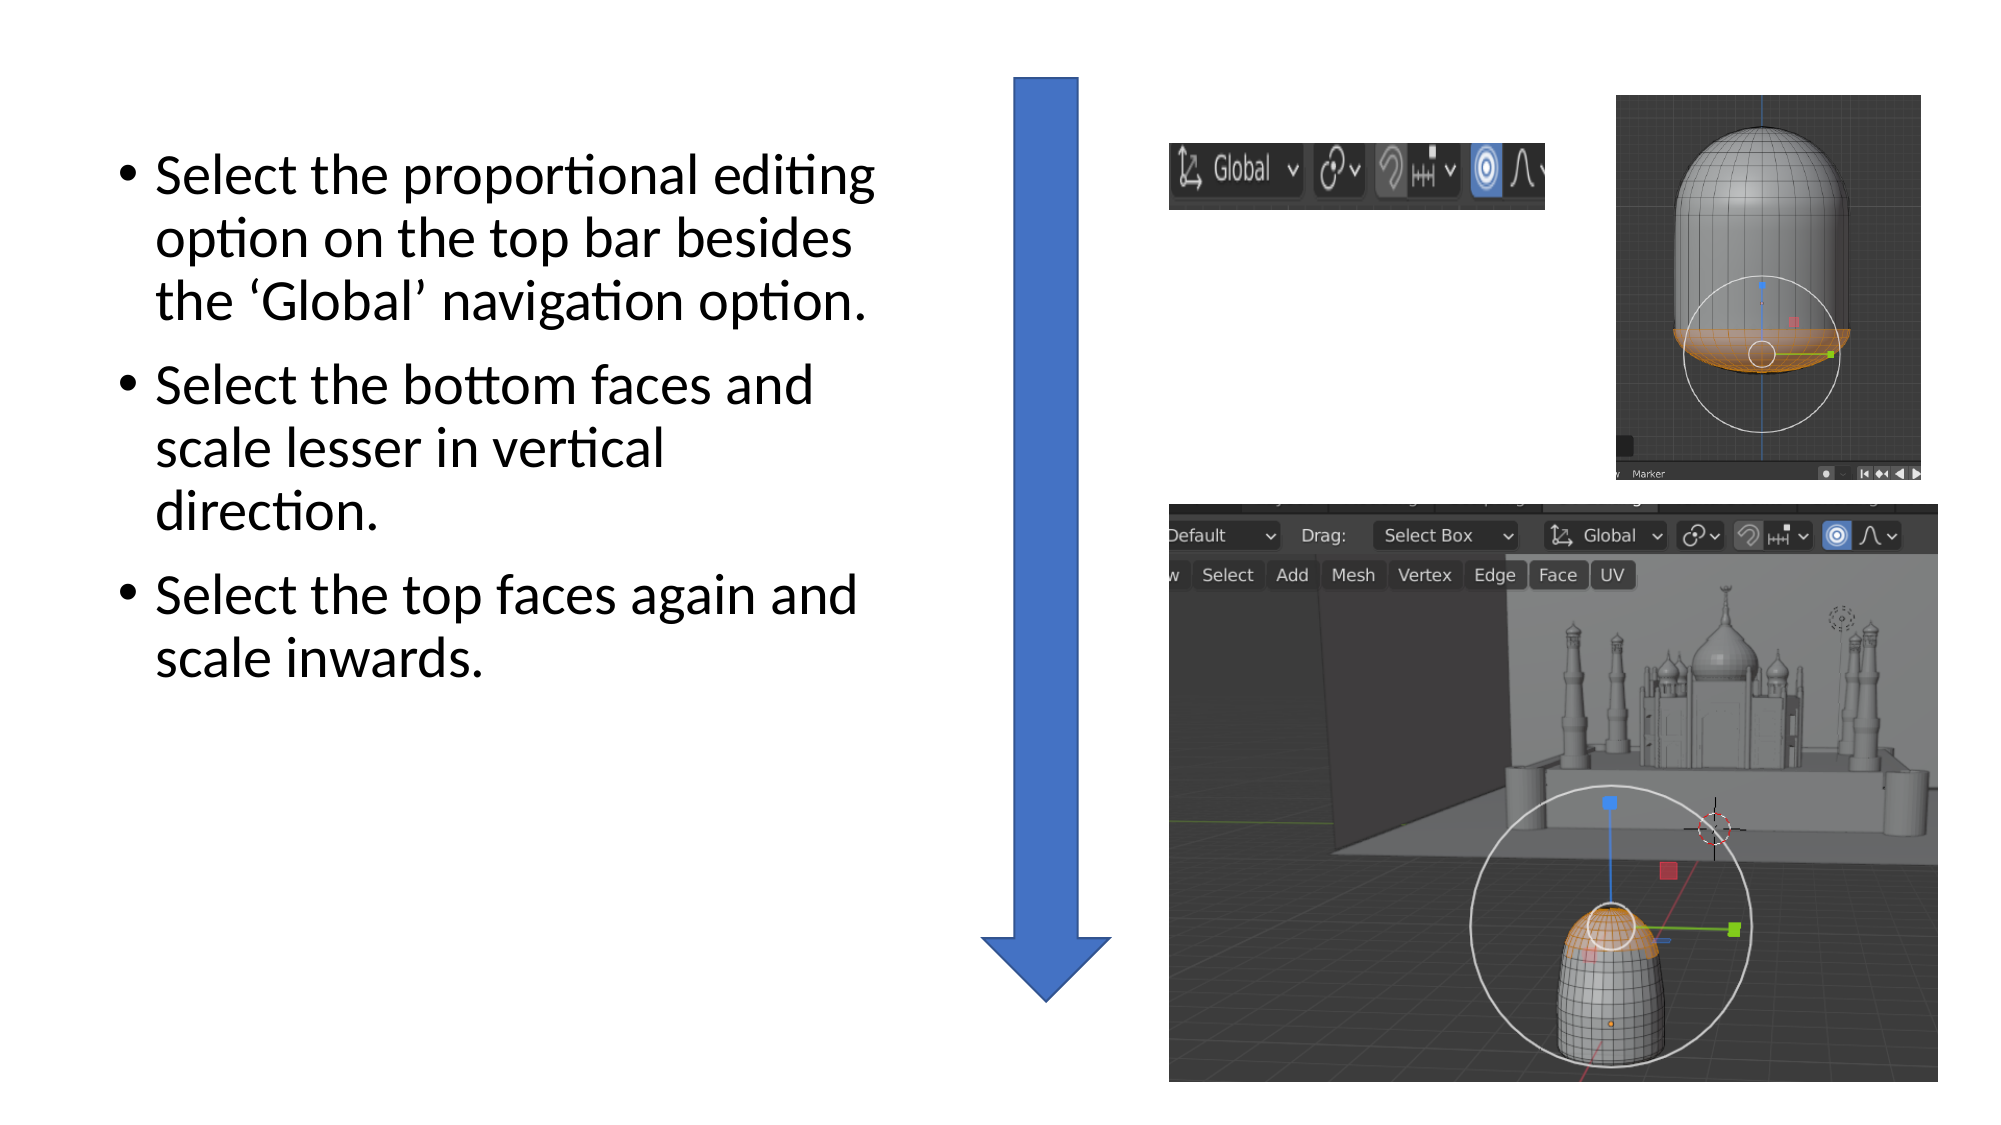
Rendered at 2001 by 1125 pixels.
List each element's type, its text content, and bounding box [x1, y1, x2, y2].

text_box Select the proportional editing option on the top bar besides the ‘Global’ navigation option. Select the bottom faces and scale lesser in vertical direction. Select the top faces again and scale inwards. [103, 137, 912, 851]
text_box [980, 77, 1112, 1004]
picture [1169, 504, 1938, 1082]
picture [1616, 95, 1921, 480]
picture [1169, 143, 1545, 210]
